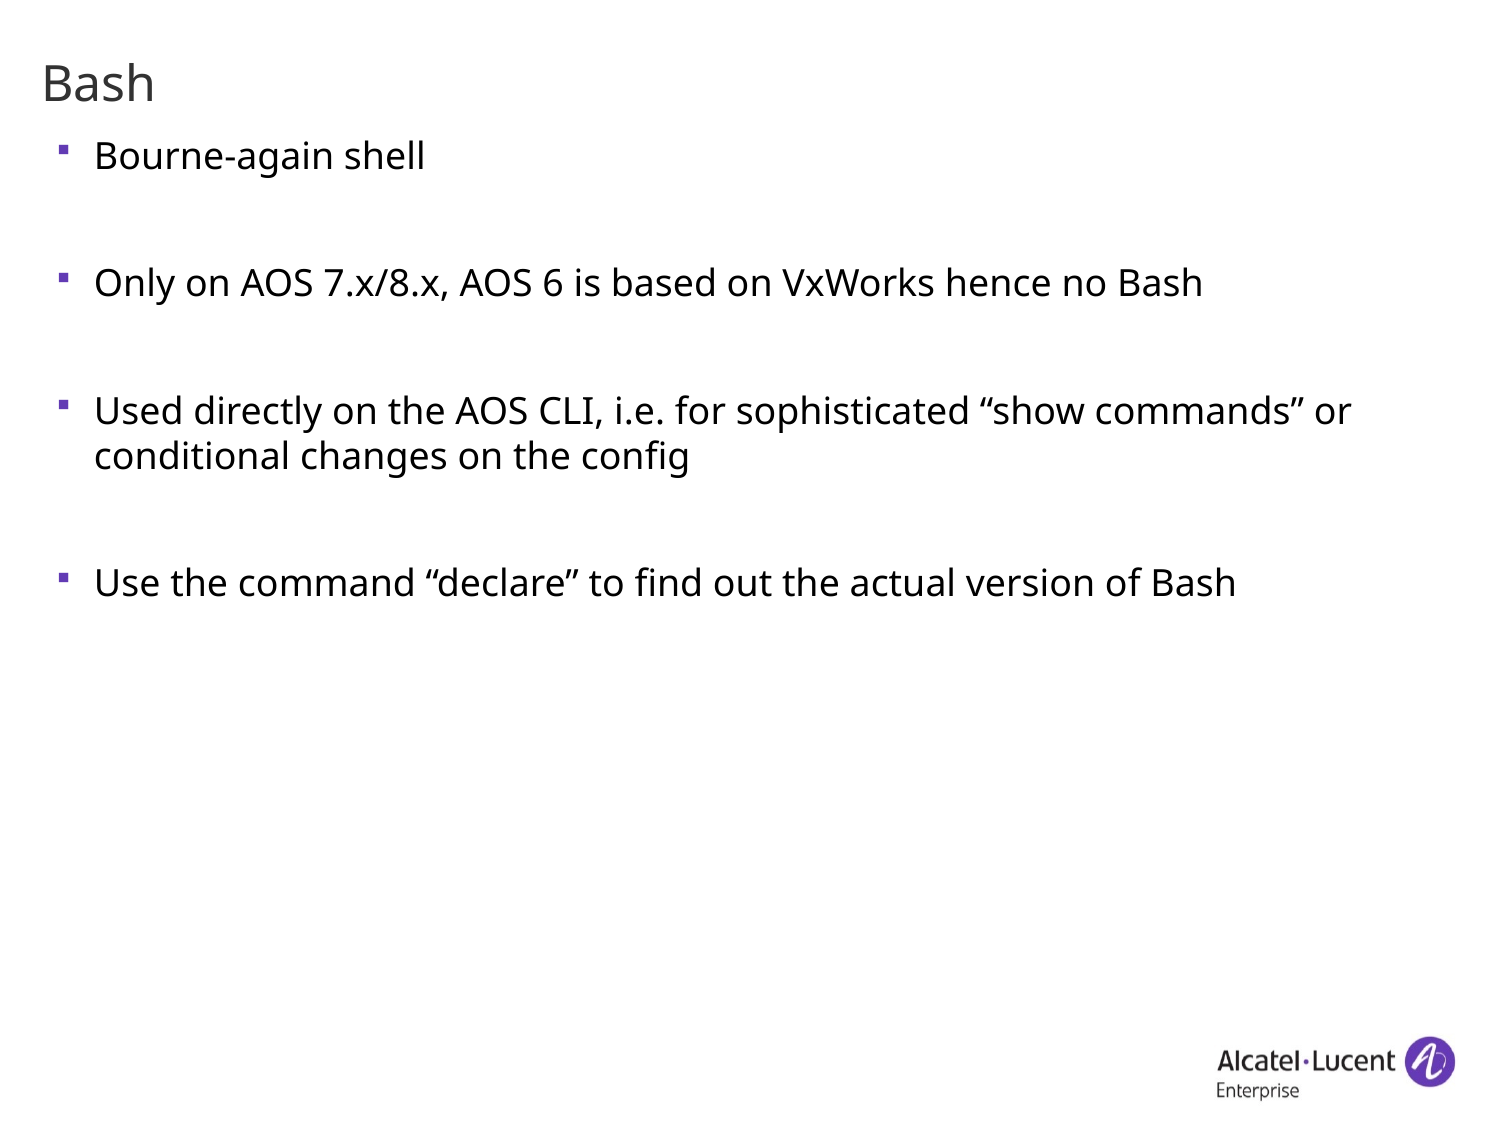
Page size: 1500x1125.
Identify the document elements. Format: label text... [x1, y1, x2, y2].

title Bash [41, 17, 1459, 123]
list Bourne-again shell Only on AOS 7.x/8.x, AOS 6 is based on VxWorks hence no Bash Used directly on the AOS CLI, i.e. for sophisticated “show commands” or conditional changes on the config Use the command “declare” to find out the actual version of Bash [41, 123, 1459, 981]
picture [1213, 1032, 1459, 1106]
